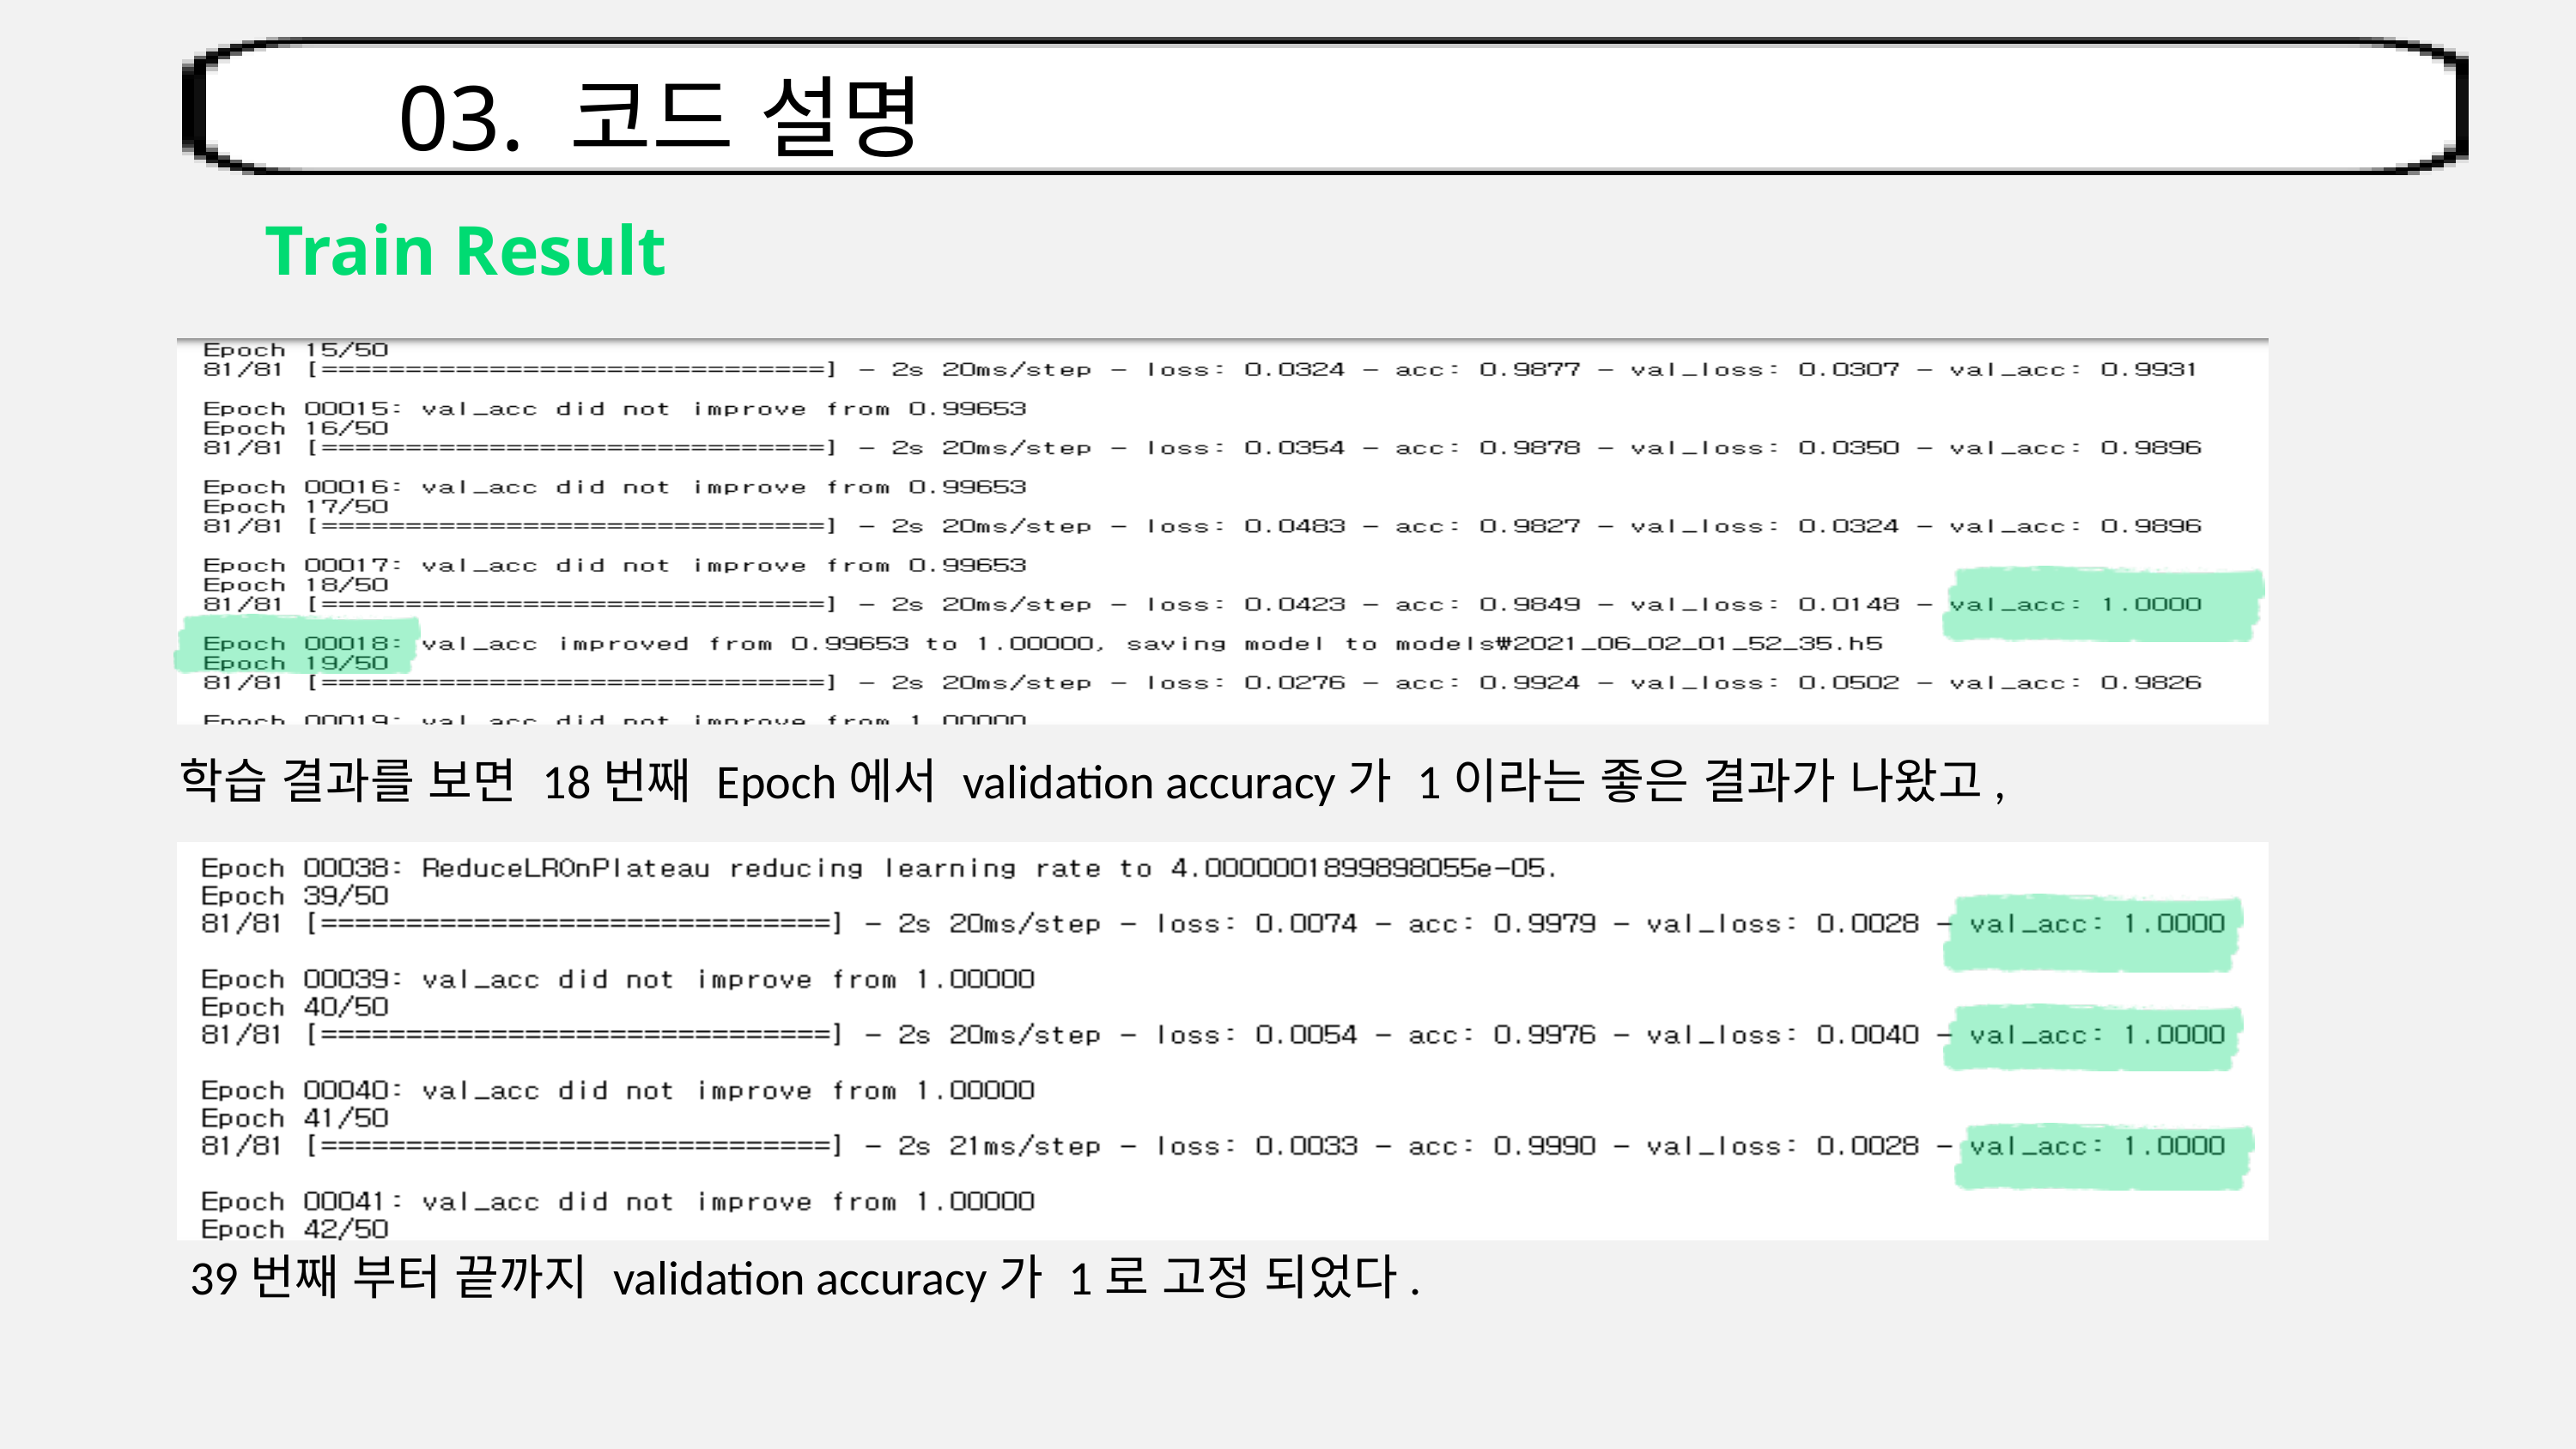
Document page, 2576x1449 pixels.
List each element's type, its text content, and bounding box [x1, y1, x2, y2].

picture [177, 841, 2269, 1241]
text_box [173, 614, 421, 674]
picture [177, 338, 2269, 724]
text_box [1942, 566, 2265, 642]
title Train Result [252, 215, 1073, 303]
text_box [1943, 1003, 2244, 1071]
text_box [182, 37, 2470, 206]
text_box 학습 결과를 보면 18번째 Epoch에서 validation accuracy가 1이라는 좋은 결과가 나왔고, [166, 743, 2020, 873]
text_box 39번째 부터 끝까지 validation accuracy가 1로 고정 되었다. [177, 1250, 1758, 1312]
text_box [1943, 894, 2244, 973]
